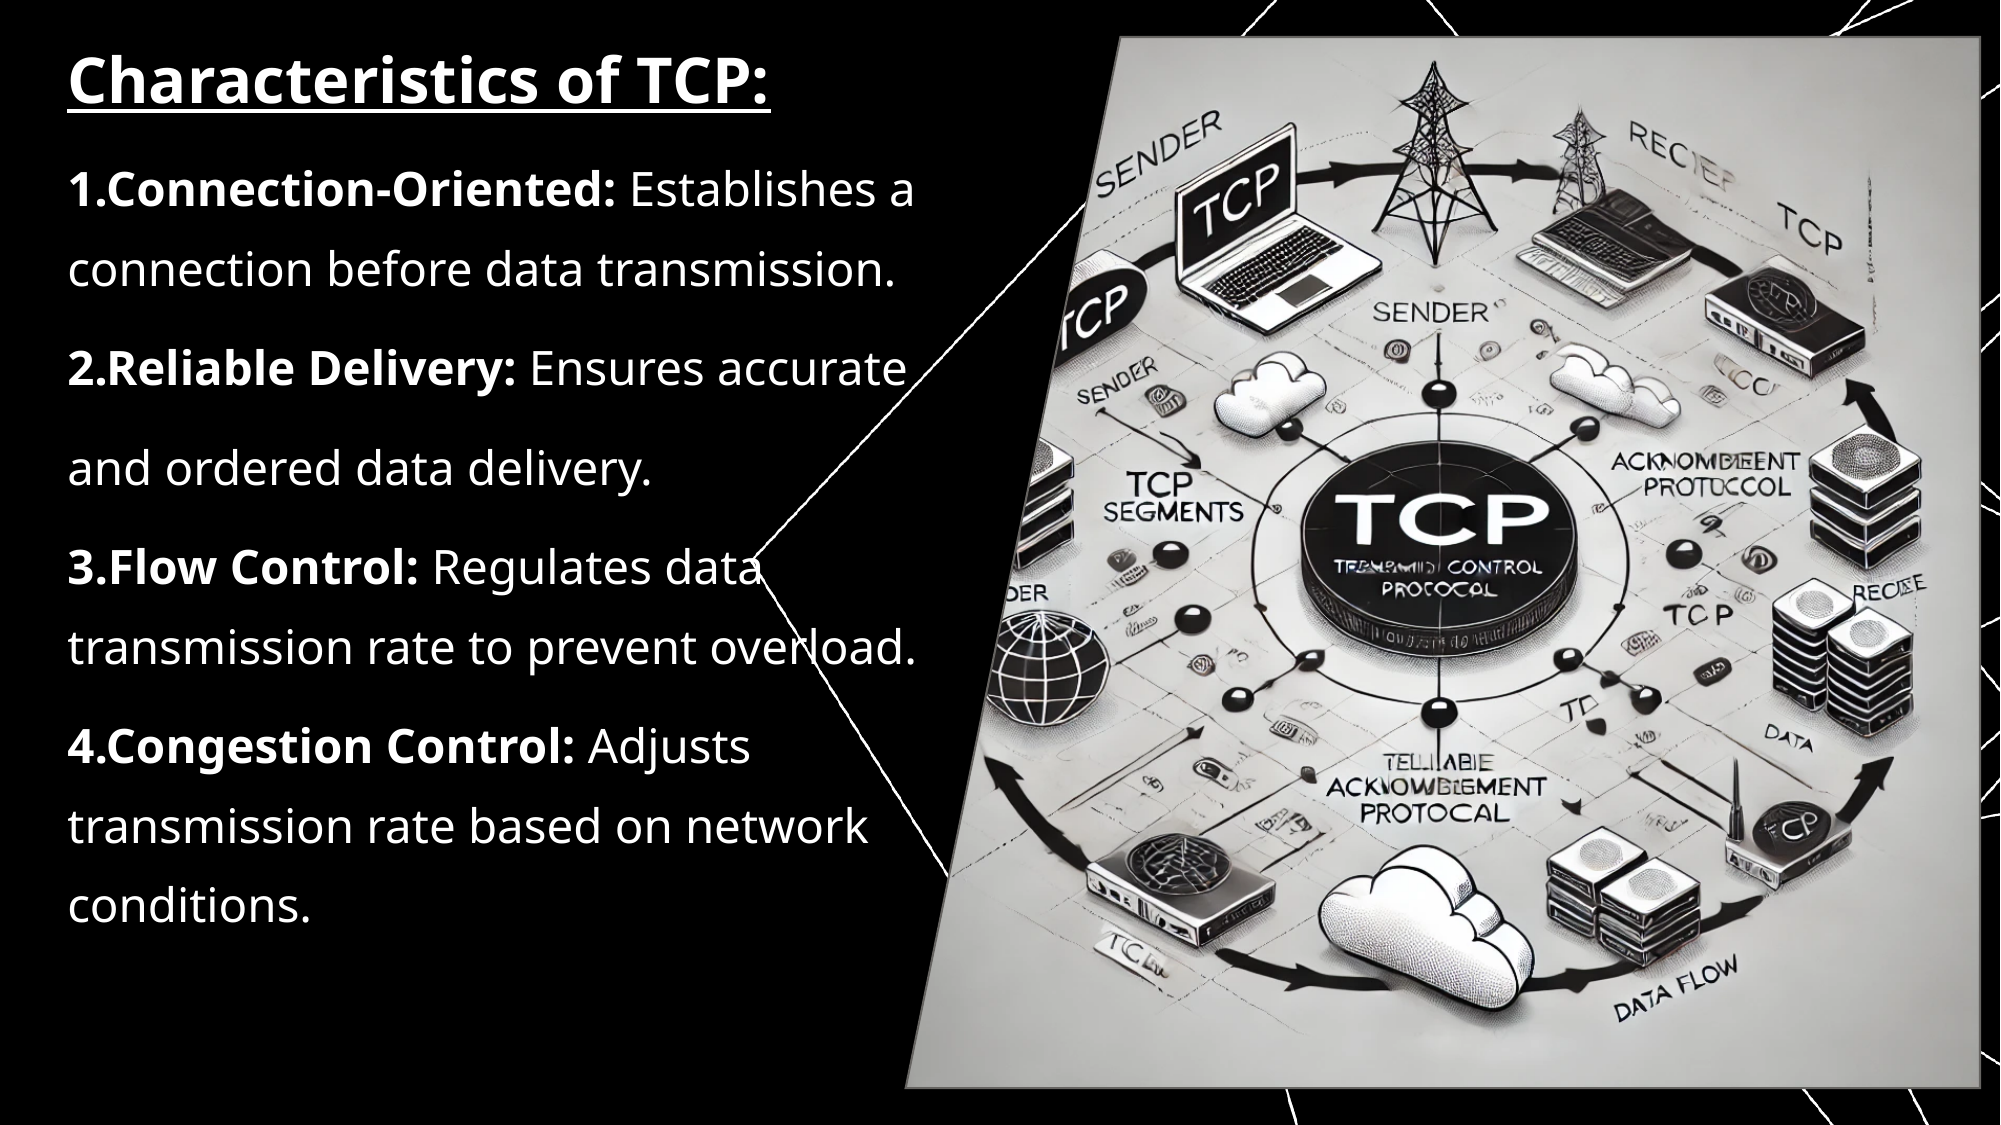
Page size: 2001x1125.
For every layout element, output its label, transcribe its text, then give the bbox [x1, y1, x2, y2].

list Characteristics of TCP: Connection-Oriented: Establishes a connection before data transmission. Reliable Delivery: Ensures accurate and ordered data delivery. 3.Flow Control: Regulates data transmission rate to prevent overload. 4.Congestion Control: Adjusts transmission rate based on network conditions. [52, 0, 953, 1125]
slide_number 3 [1701, 1090, 1864, 1103]
picture [953, 0, 2000, 1125]
text_box [904, 35, 1982, 1090]
